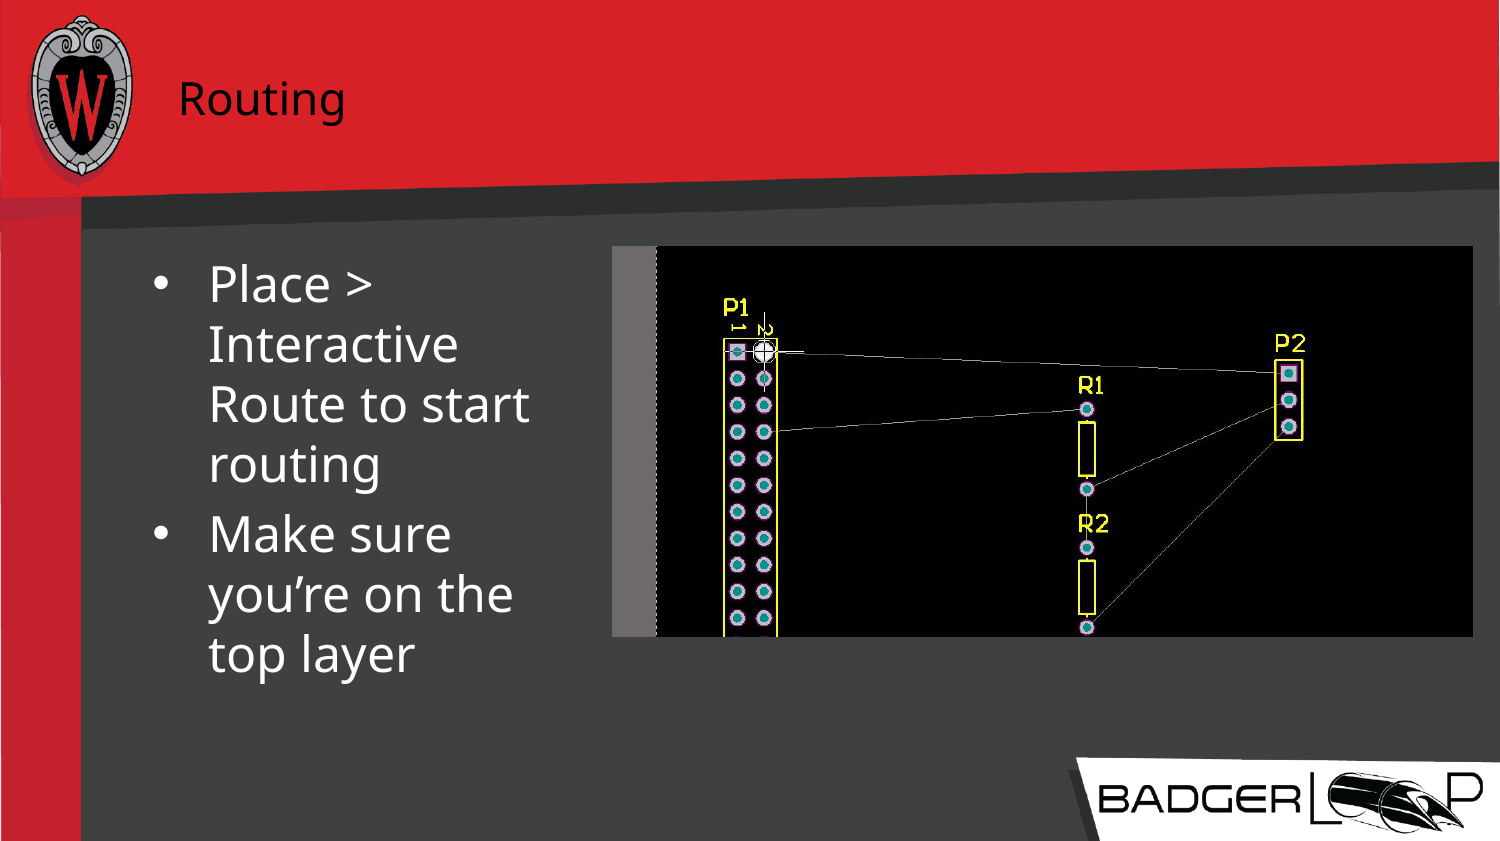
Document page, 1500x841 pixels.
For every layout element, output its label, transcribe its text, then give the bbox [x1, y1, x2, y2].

title Routing [162, 72, 1375, 123]
picture [0, 0, 1500, 841]
list Place > Interactive Route to start routing Make sure you’re on the top layer [137, 245, 613, 745]
